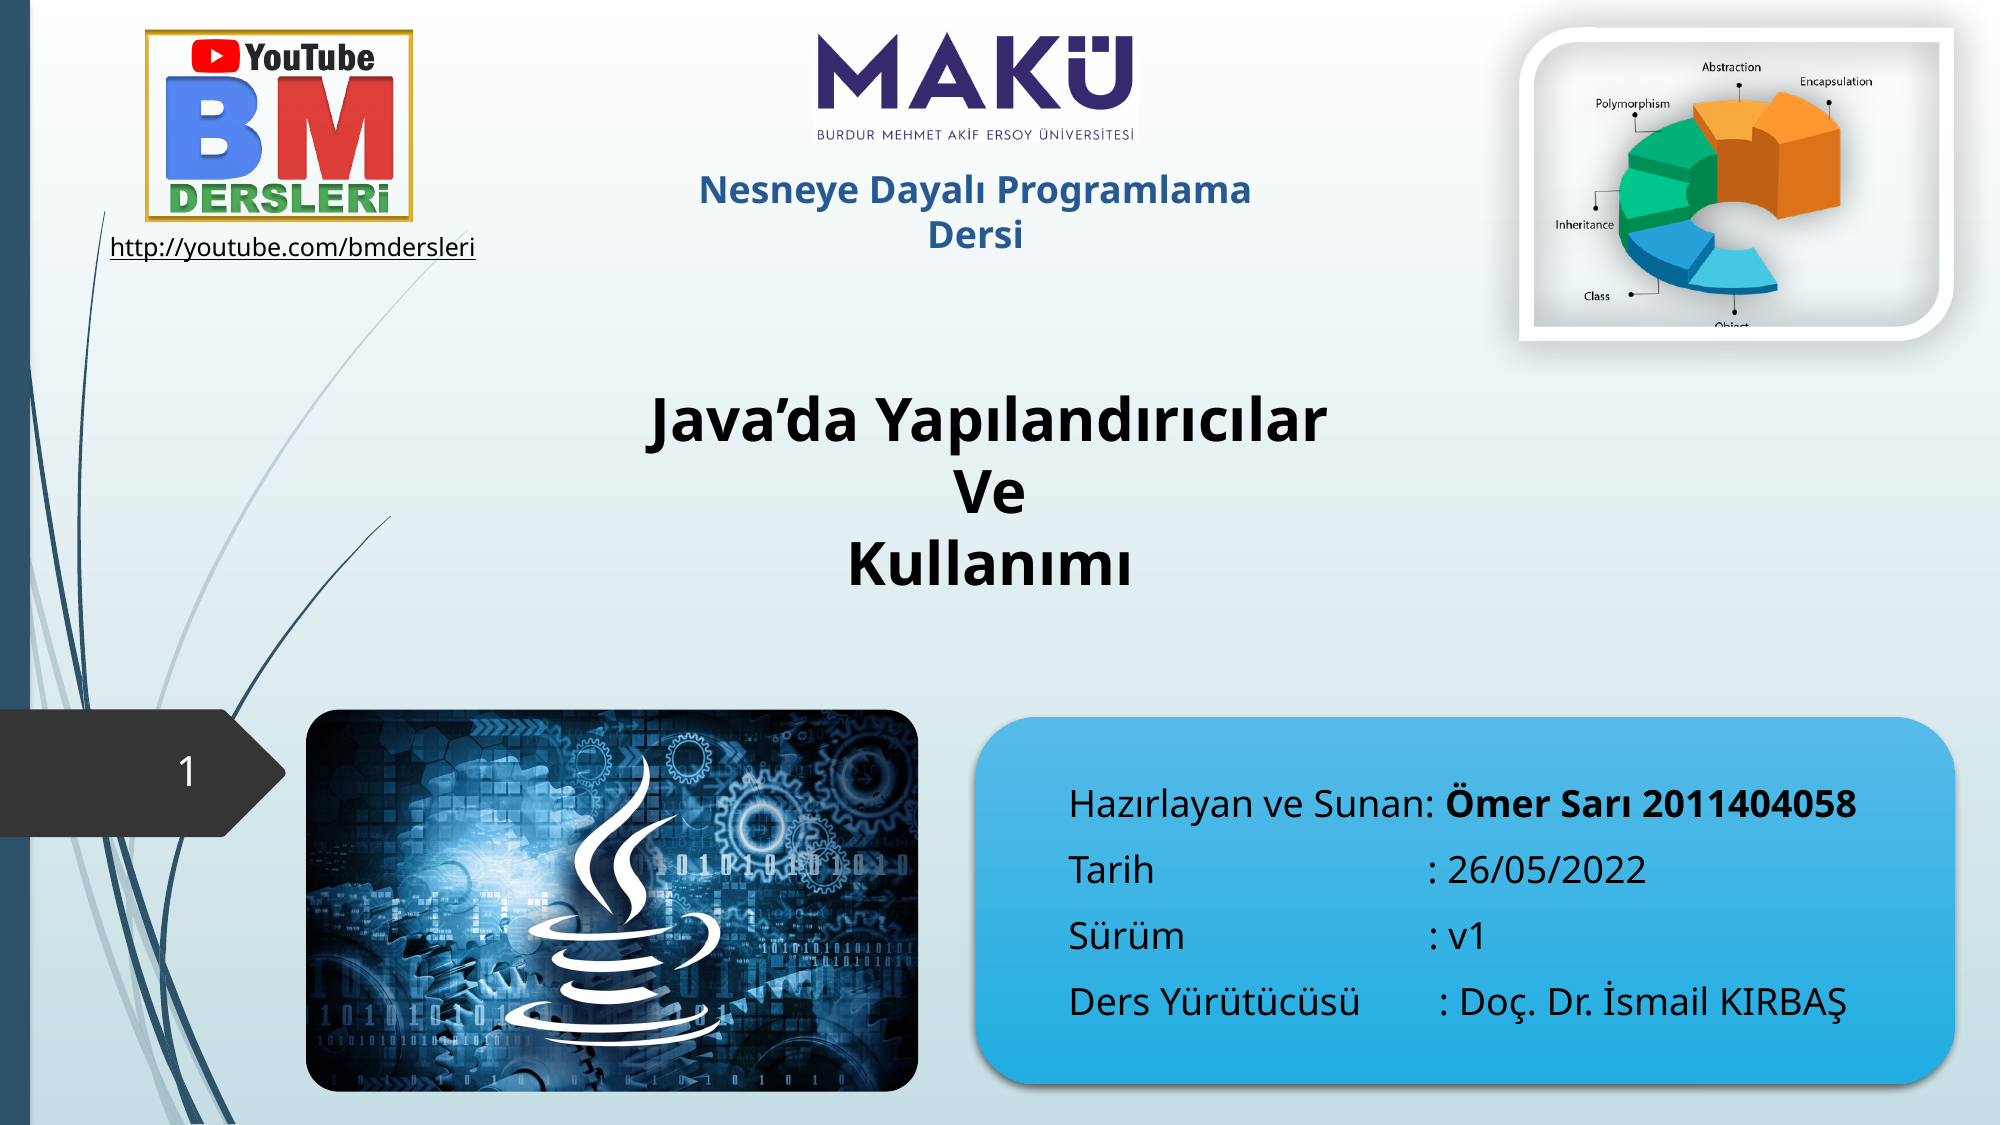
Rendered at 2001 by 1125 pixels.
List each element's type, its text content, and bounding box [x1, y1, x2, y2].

title Java’da Yapılandırıcılar Ve Kullanımı [132, 372, 1848, 606]
text_box http://youtube.com/bmdersleri [65, 224, 521, 274]
text_box Hazırlayan ve Sunan: Ömer Sarı 2011404058 Tarih : 26/05/2022 Sürüm : v1 Ders Yürütücüsü : Doç. Dr. İsmail KIRBAŞ [1053, 772, 1956, 1104]
picture [132, 0, 425, 260]
picture [305, 709, 919, 1092]
text_box Nesneye Dayalı Programlama Dersi [632, 158, 1319, 344]
picture [1526, 34, 1947, 335]
text_box [975, 716, 1956, 1085]
slide_number 1 [87, 743, 216, 803]
picture [811, 29, 1140, 142]
